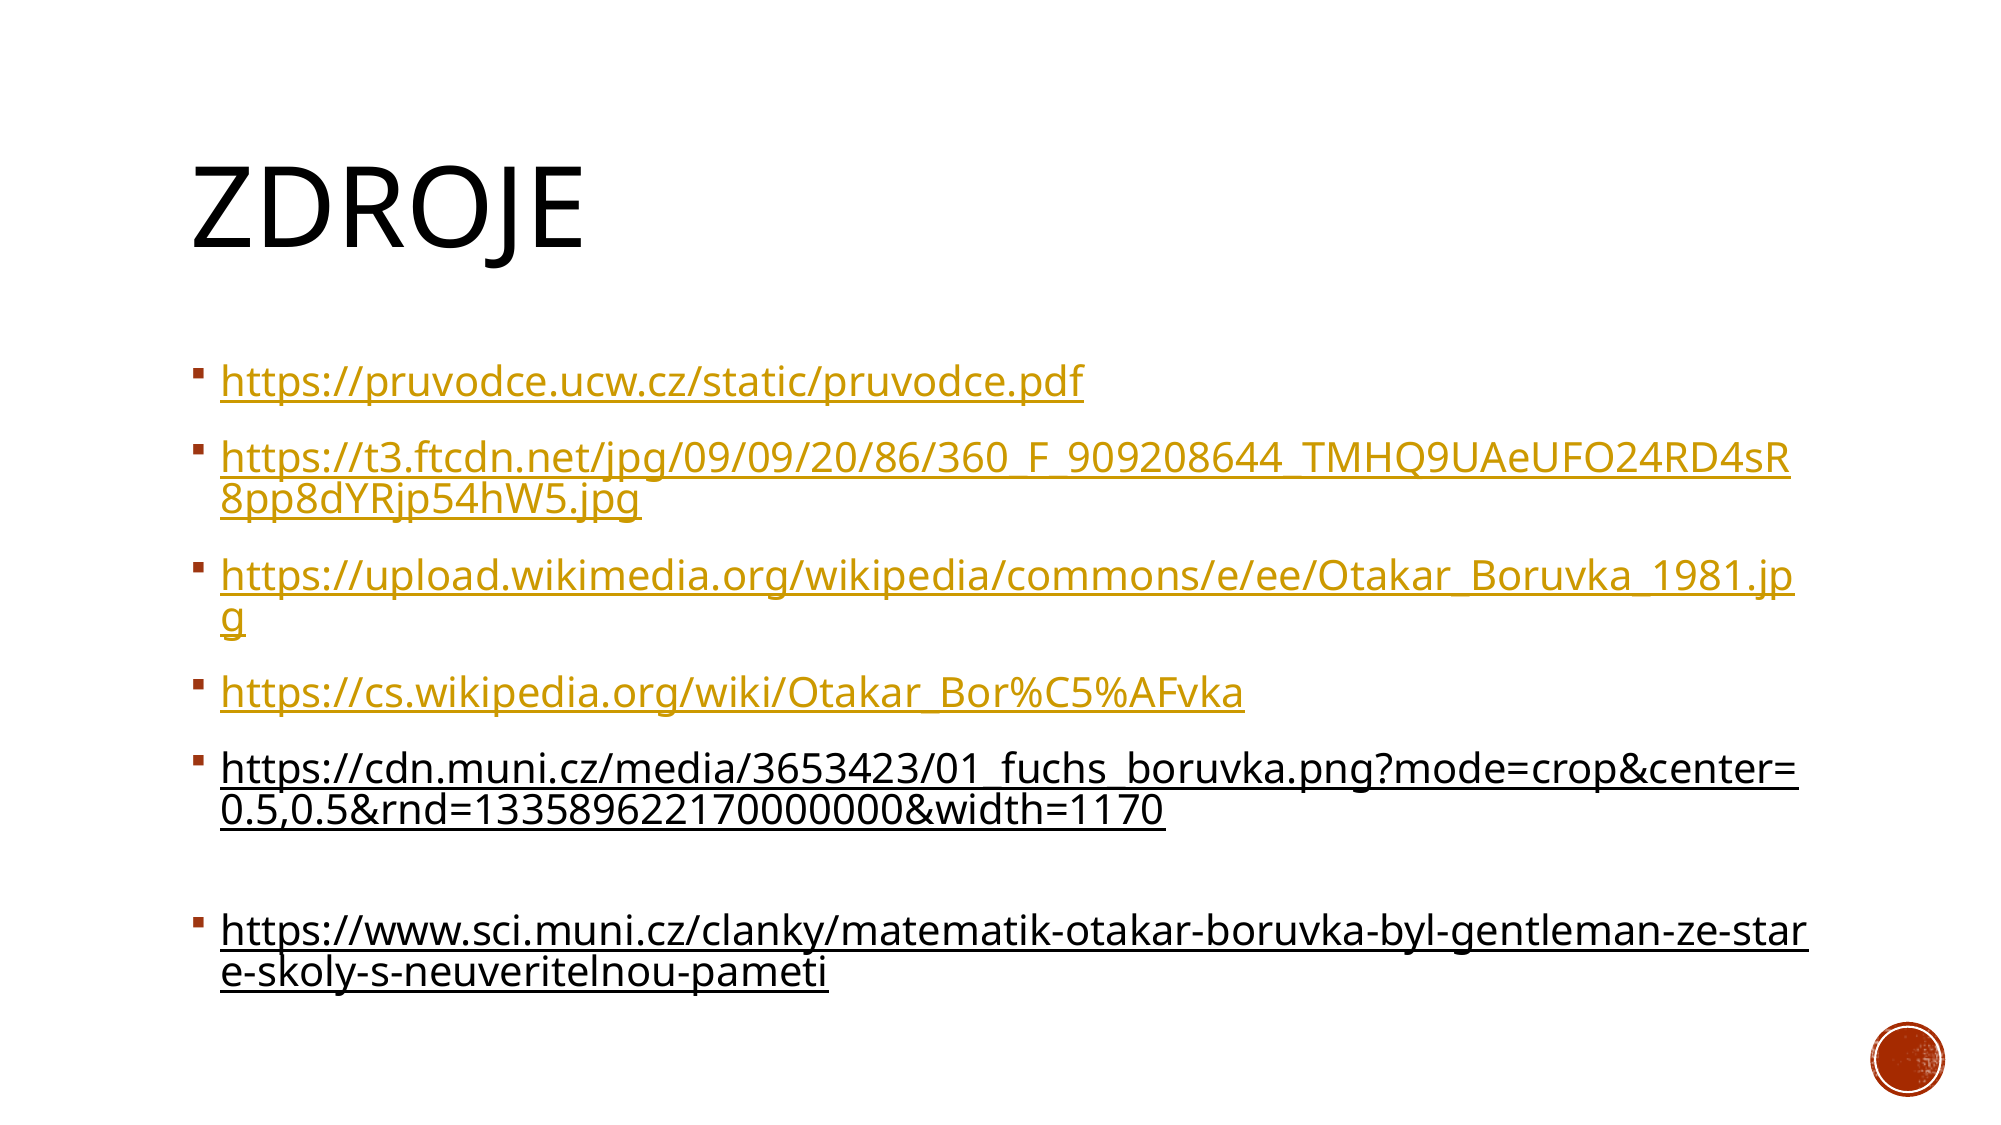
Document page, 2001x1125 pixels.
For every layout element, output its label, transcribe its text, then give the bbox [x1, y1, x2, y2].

title Zdroje [175, 79, 1826, 344]
list https://pruvodce.ucw.cz/static/pruvodce.pdf https://t3.ftcdn.net/jpg/09/09/20/86/360_F_909208644_TMHQ9UAeUFO24RD4sR8pp8dYRjp54hW5.jpg https://upload.wikimedia.org/wikipedia/commons/e/ee/Otakar_Boruvka_1981.jpg https://cs.wikipedia.org/wiki/Otakar_Bor%C5%AFvka https://cdn.muni.cz/media/3653423/01_fuchs_boruvka.png?mode=crop&center=0.5,0.5&rnd=133589622170000000&width=1170 https://www.sci.muni.cz/clanky/matematik-otakar-boruvka-byl-gentleman-ze-stare-skoly-s-neuveritelnou-pameti [175, 348, 1826, 1013]
